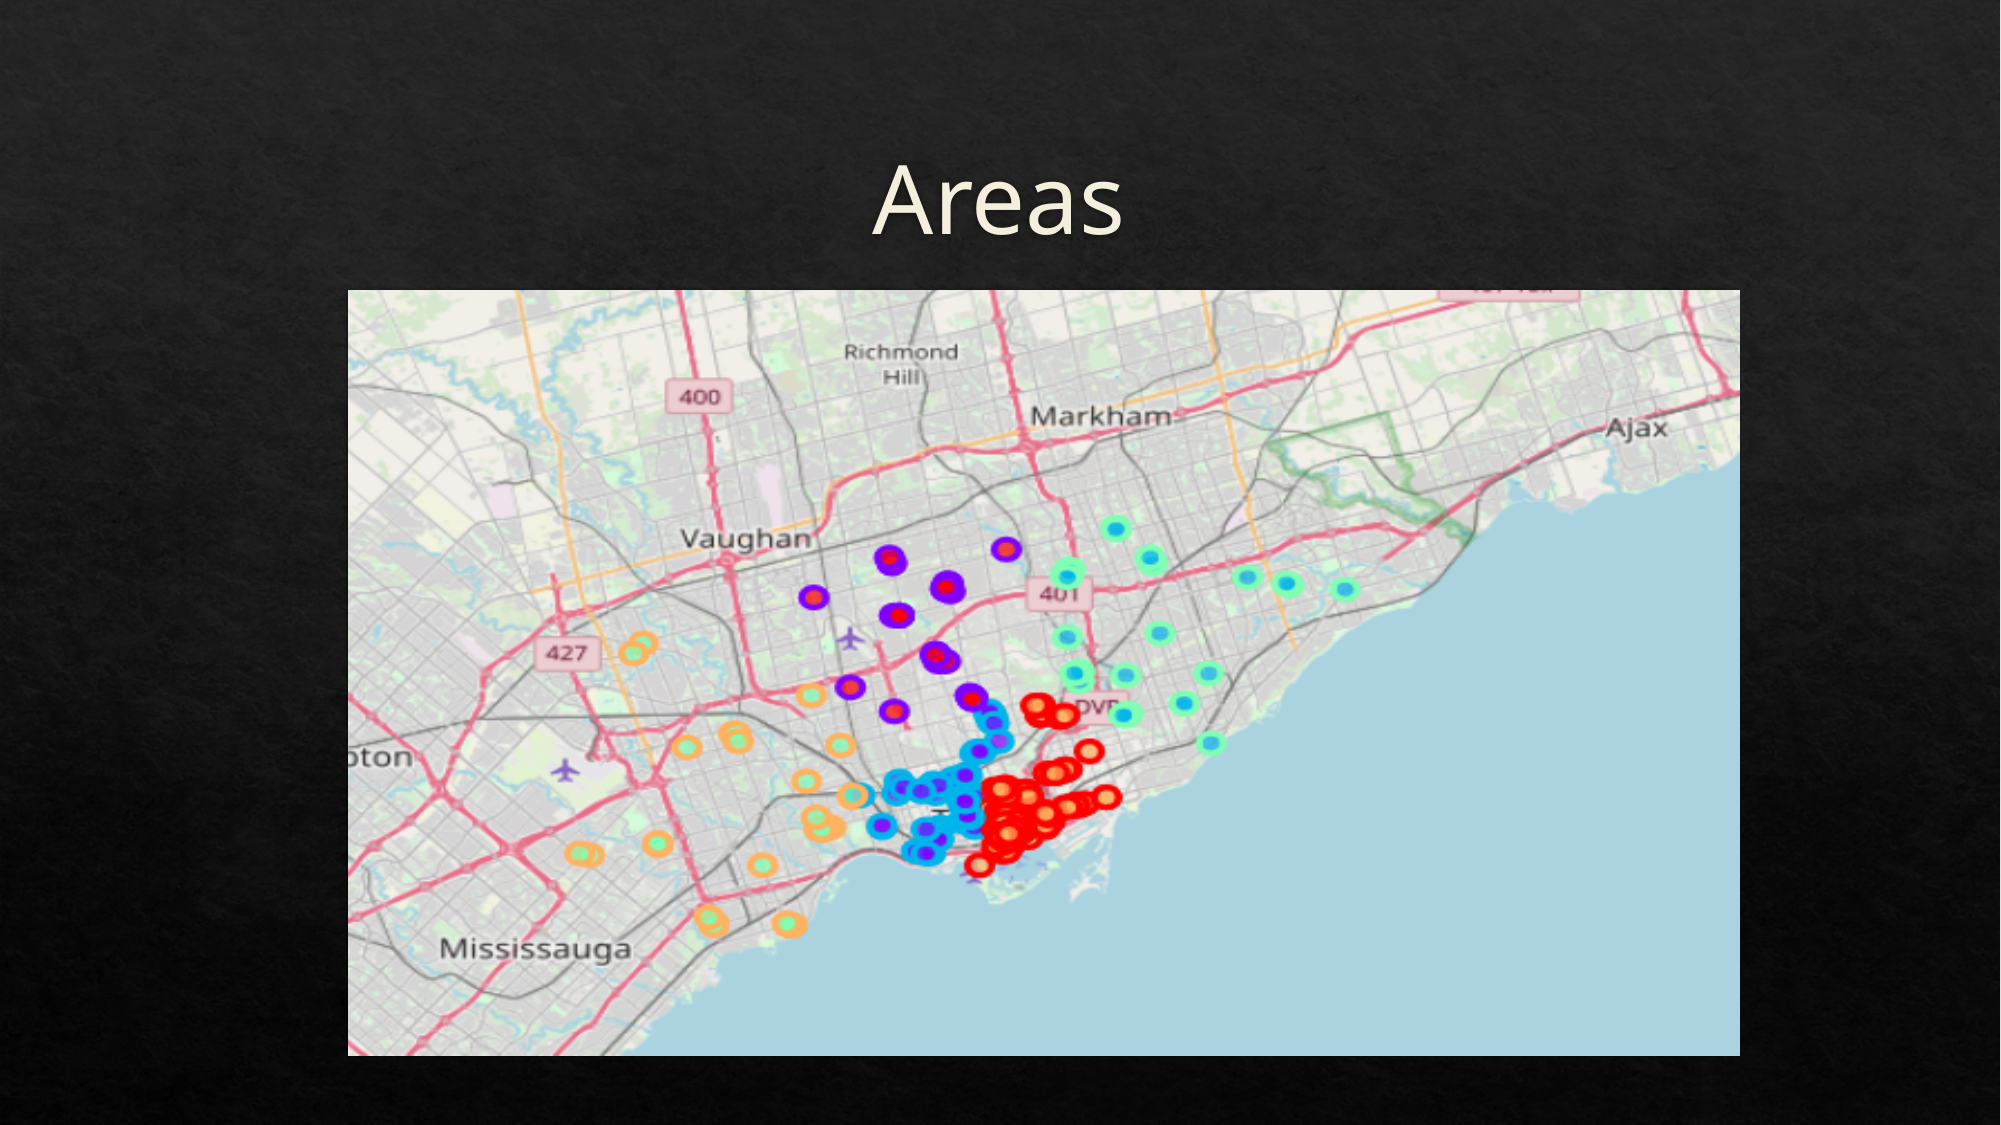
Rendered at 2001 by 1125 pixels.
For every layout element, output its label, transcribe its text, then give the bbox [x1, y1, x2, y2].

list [347, 290, 1740, 1056]
title Areas [149, 99, 1849, 307]
